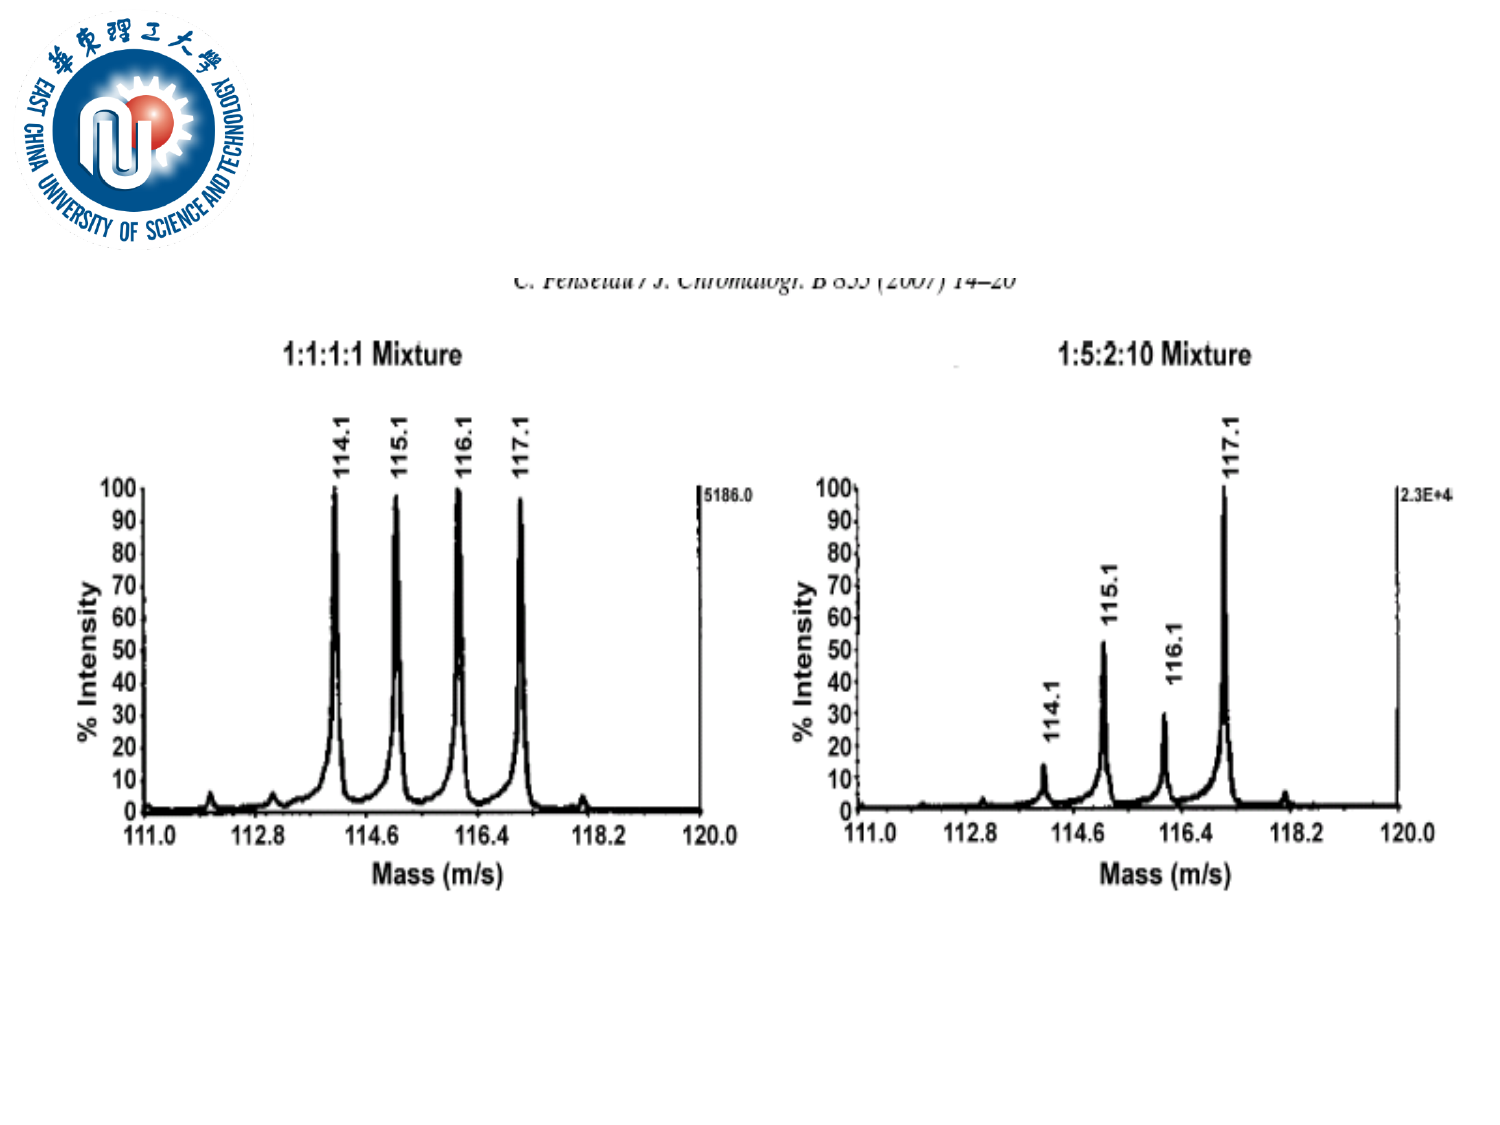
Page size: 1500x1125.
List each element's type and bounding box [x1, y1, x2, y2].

picture [29, 278, 1500, 913]
picture [13, 9, 254, 250]
